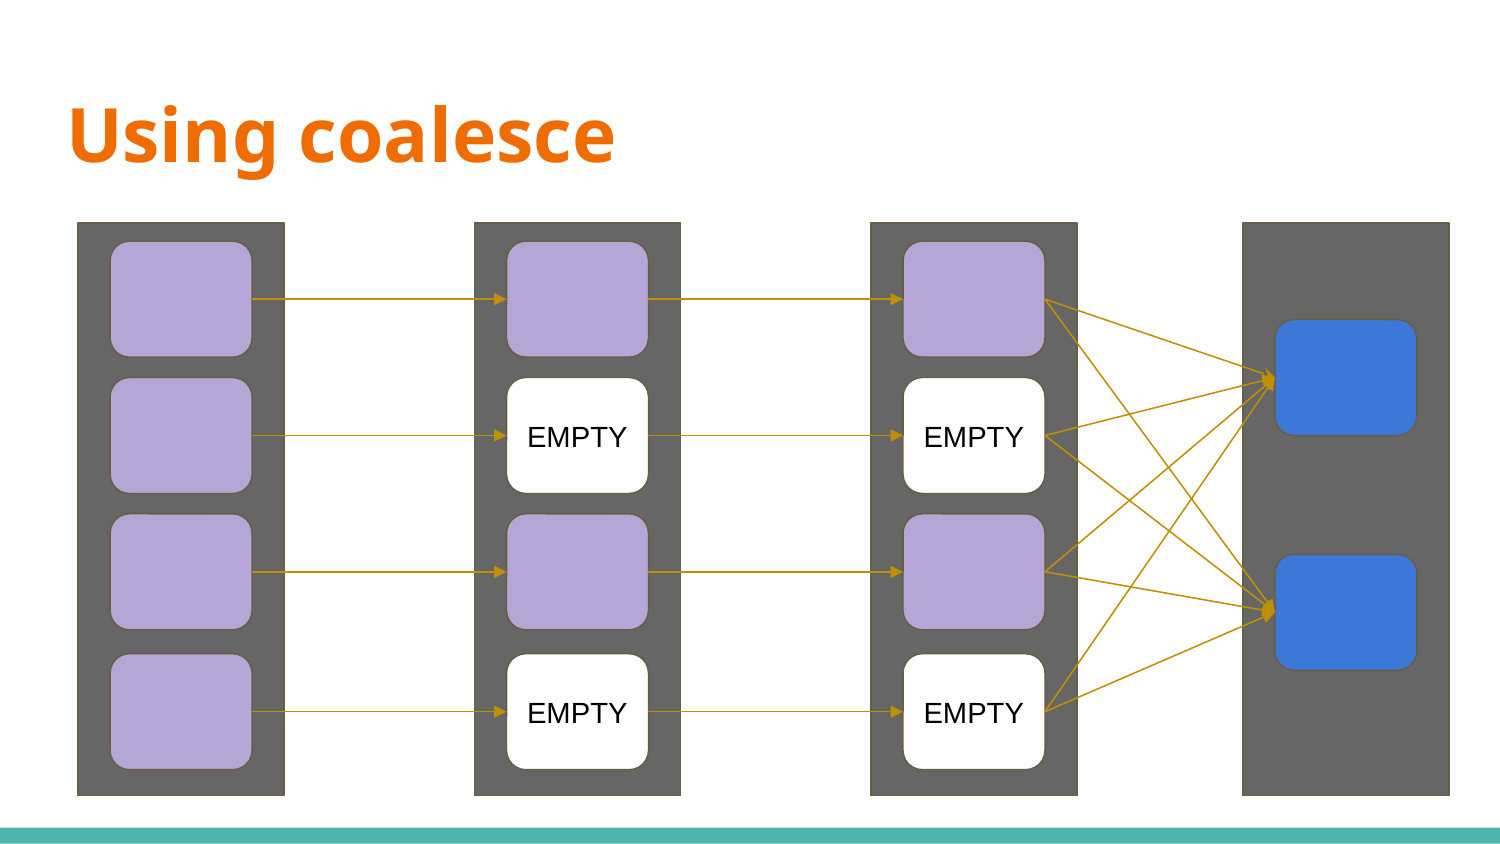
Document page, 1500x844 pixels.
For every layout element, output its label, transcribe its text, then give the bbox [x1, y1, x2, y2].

text_box EMPTY [506, 377, 649, 494]
text_box [870, 578, 1038, 710]
text_box [902, 241, 1046, 358]
text_box [474, 441, 681, 571]
text_box [78, 222, 284, 796]
text_box [474, 222, 681, 298]
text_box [1044, 571, 1276, 612]
text_box [506, 241, 649, 358]
text_box [1280, 554, 1417, 671]
text_box [506, 513, 649, 630]
text_box [110, 241, 253, 358]
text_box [1044, 612, 1276, 712]
text_box [870, 305, 1038, 434]
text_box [1044, 298, 1276, 376]
text_box EMPTY [902, 377, 1038, 494]
text_box EMPTY [902, 653, 1046, 770]
text_box [110, 377, 253, 494]
text_box [110, 513, 253, 630]
text_box [474, 718, 681, 796]
text_box [110, 653, 253, 770]
text_box [870, 441, 1037, 571]
text_box [474, 579, 681, 711]
title Using coalesce [51, 72, 1449, 189]
text_box [870, 222, 1077, 298]
text_box [902, 513, 1038, 630]
text_box EMPTY [506, 653, 649, 770]
text_box [1242, 222, 1449, 796]
text_box [870, 717, 1077, 796]
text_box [1044, 377, 1276, 571]
text_box [474, 305, 681, 435]
text_box [1280, 319, 1417, 436]
